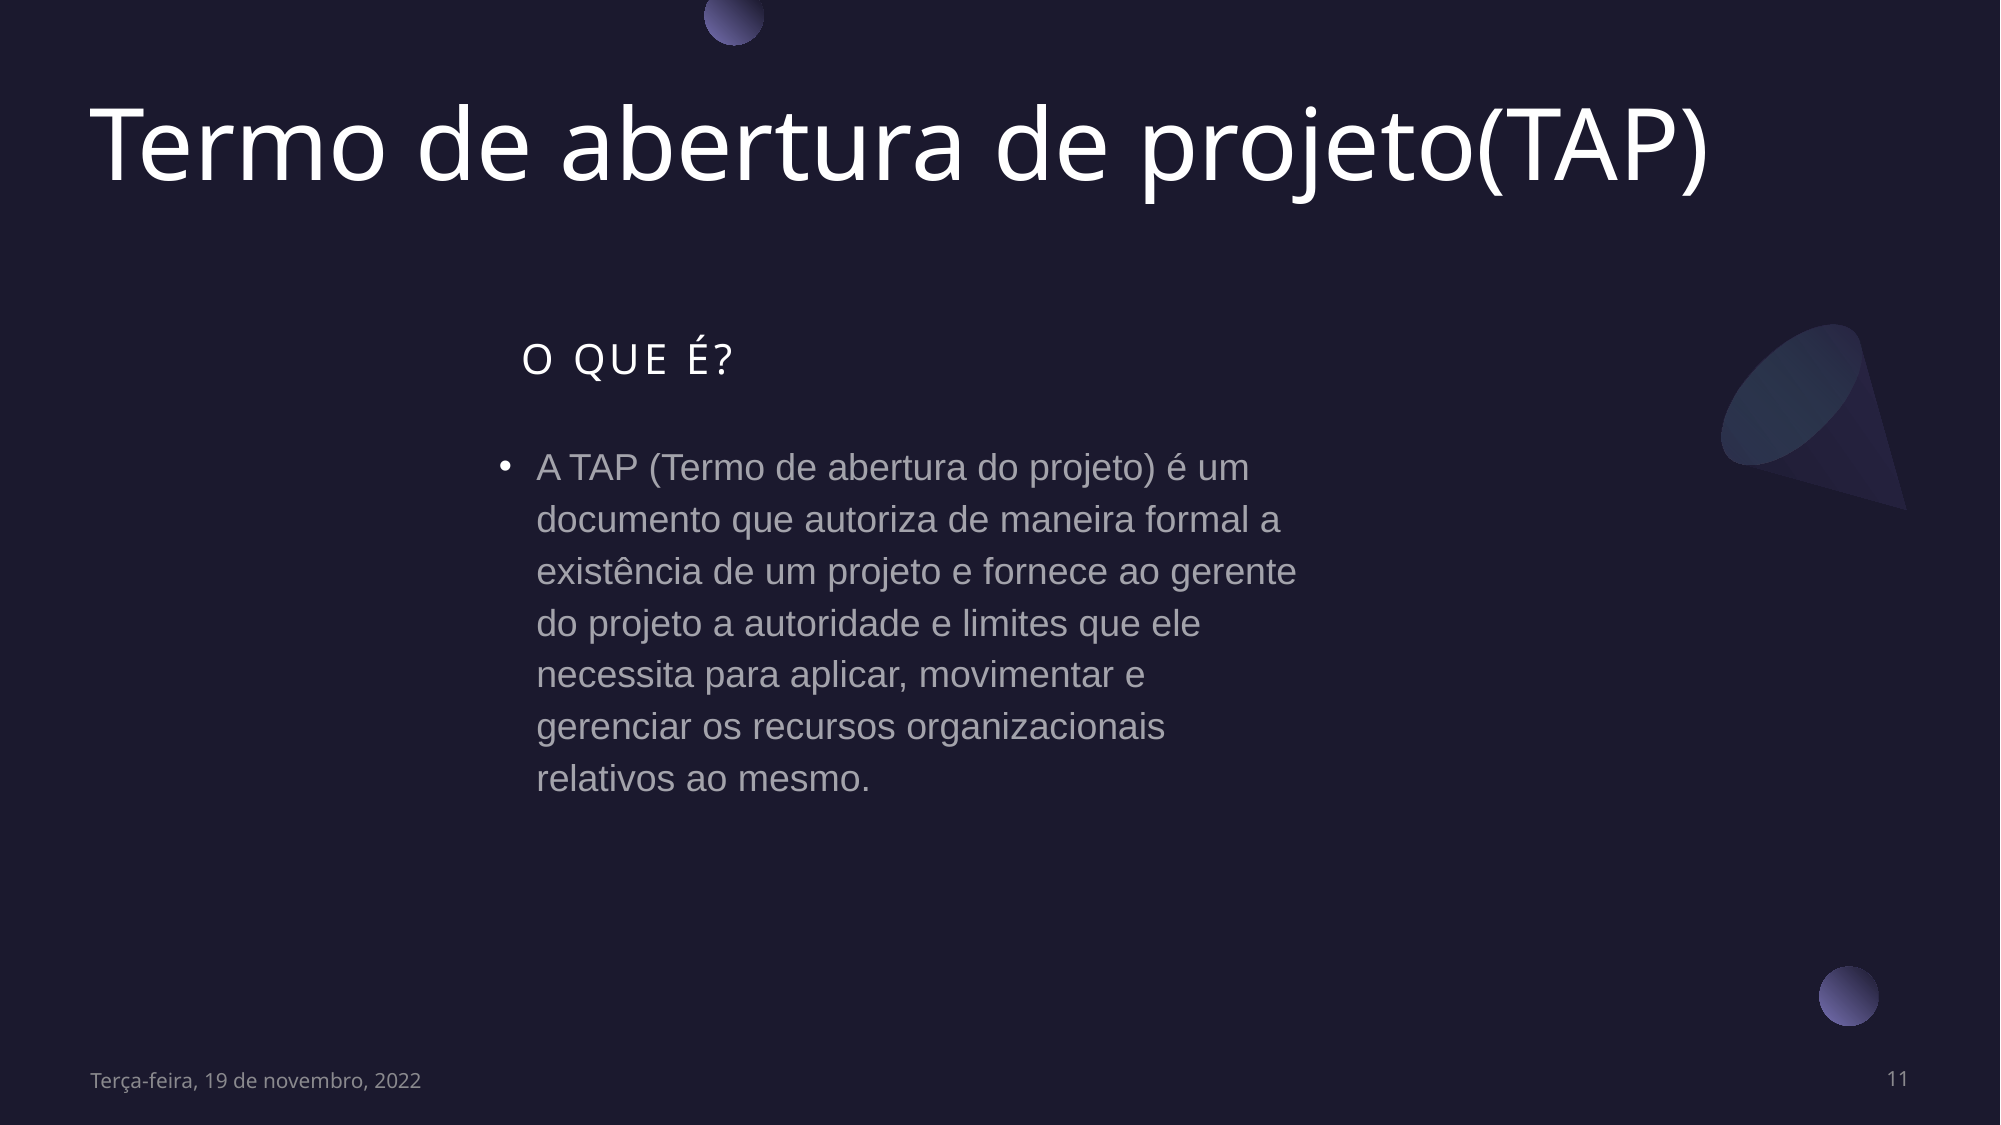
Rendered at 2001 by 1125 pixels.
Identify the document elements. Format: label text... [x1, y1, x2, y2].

slide_number Terça-feira, 19 de novembro, 2022 [90, 1067, 522, 1093]
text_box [1702, 332, 1922, 541]
slide_number 11 [1632, 1067, 1910, 1093]
title Termo de abertura de projeto(TAP) [89, 94, 1910, 313]
text_box [703, 0, 765, 47]
list O que é? [521, 294, 1414, 383]
list A TAP (Termo de abertura do projeto) é um documento que autoriza de maneira formal a existência de um projeto e fornece ao gerente do projeto a autoridade e limites que ele necessita para aplicar, movimentar e gerenciar os recursos organizacionais relativos ao mesmo. [456, 436, 1302, 855]
